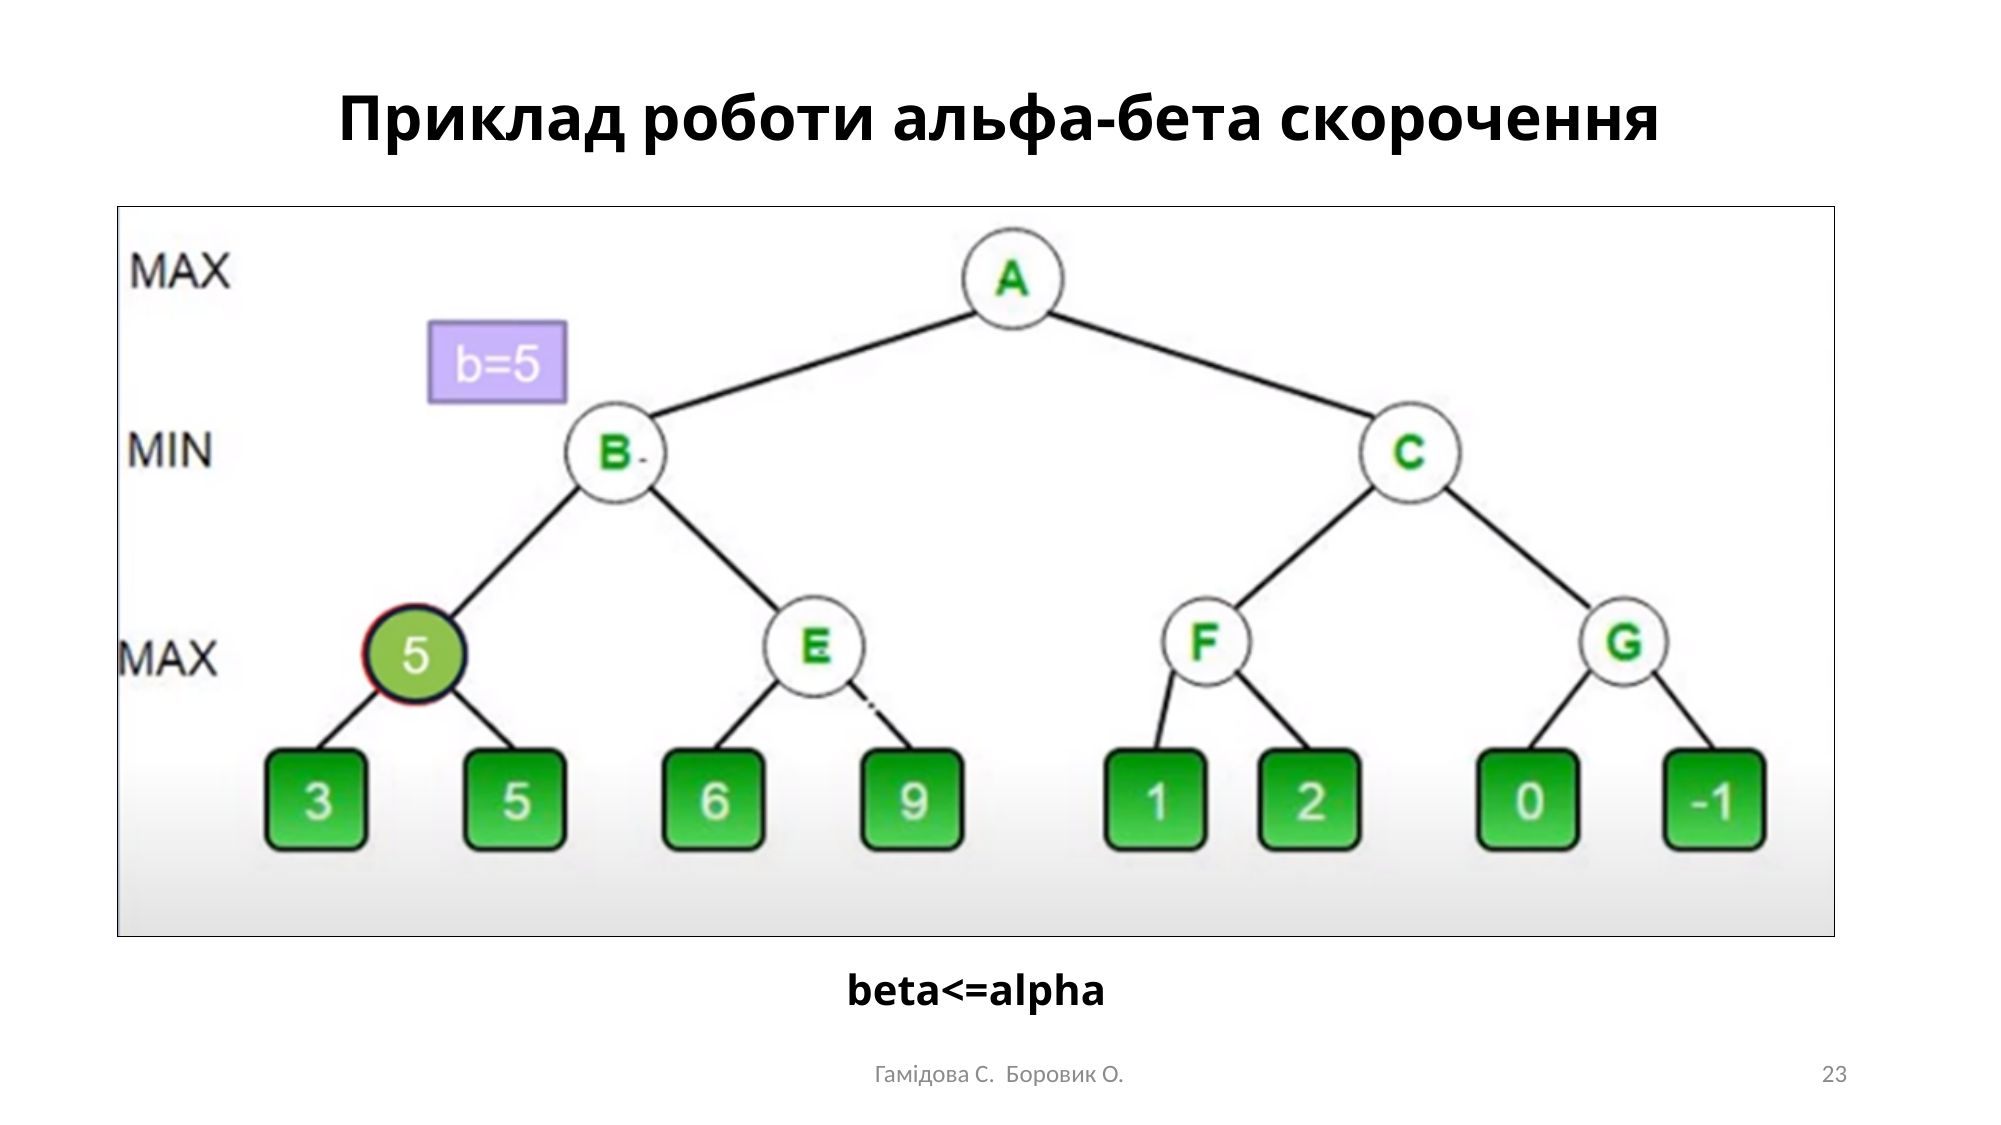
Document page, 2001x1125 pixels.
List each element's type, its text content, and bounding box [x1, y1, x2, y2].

footer Гамідова С. Боровик О. [662, 1042, 1338, 1103]
slide_number 23 [1412, 1042, 1863, 1103]
text_box Приклад роботи альфа-бета скорочення [249, 79, 1750, 206]
text_box beta<=alpha [557, 956, 1395, 1022]
picture [117, 206, 1835, 937]
